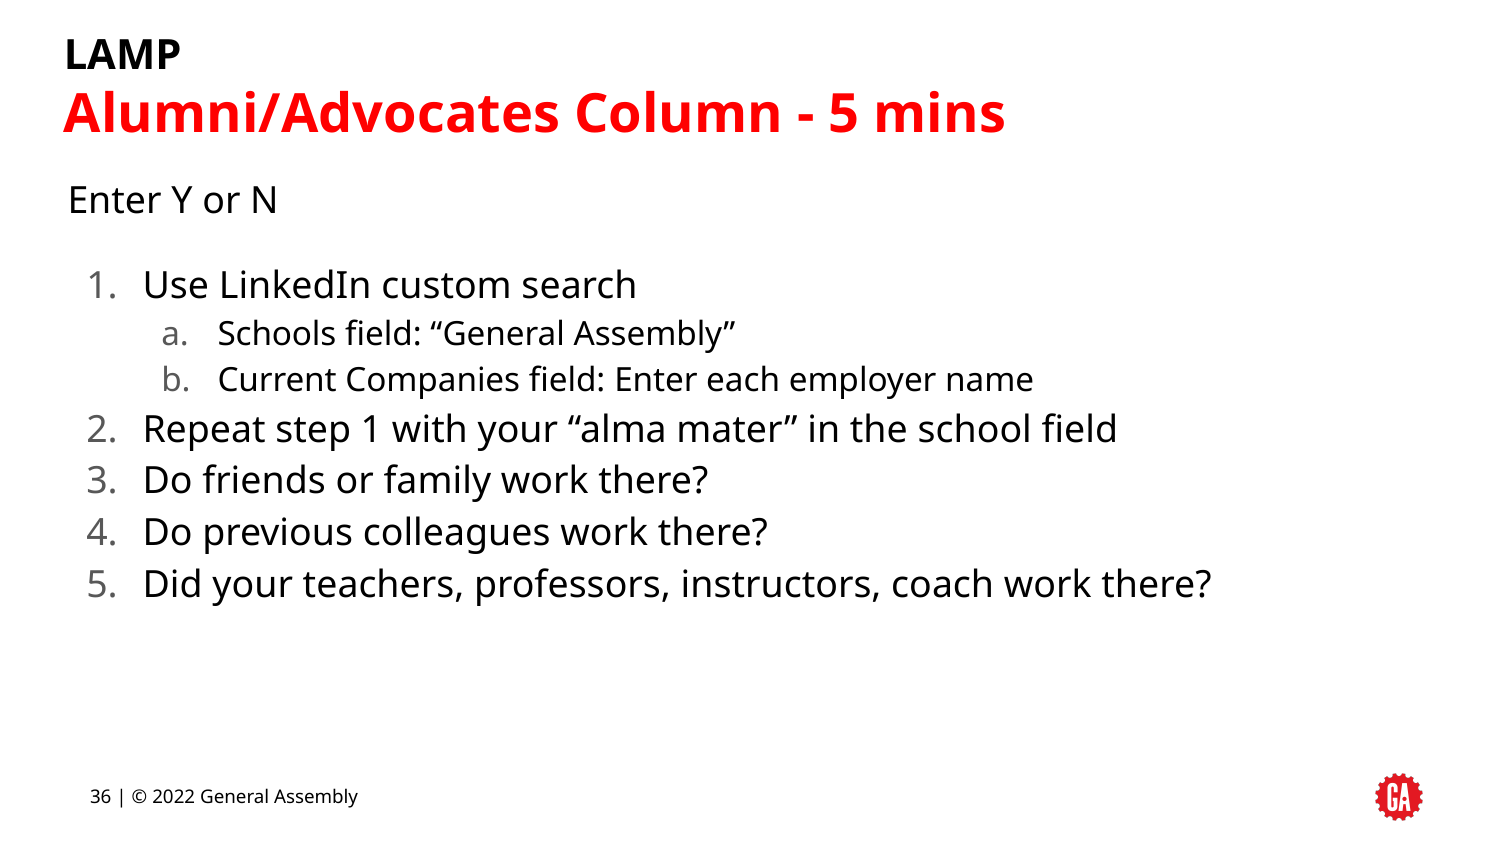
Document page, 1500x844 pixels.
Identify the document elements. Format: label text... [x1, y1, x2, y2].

list Enter Y or N Use LinkedIn custom search Schools field: “General Assembly” Current Companies field: Enter each employer name Repeat step 1 with your “alma mater” in the school field Do friends or family work there? Do previous colleagues work there? Did your teachers, professors, instructors, coach work there? [52, 154, 1425, 774]
picture [1373, 774, 1425, 823]
title LAMP Alumni/Advocates Column - 5 mins [48, 13, 1428, 89]
text_box ‹#› | © 2022 General Assembly [75, 764, 465, 830]
